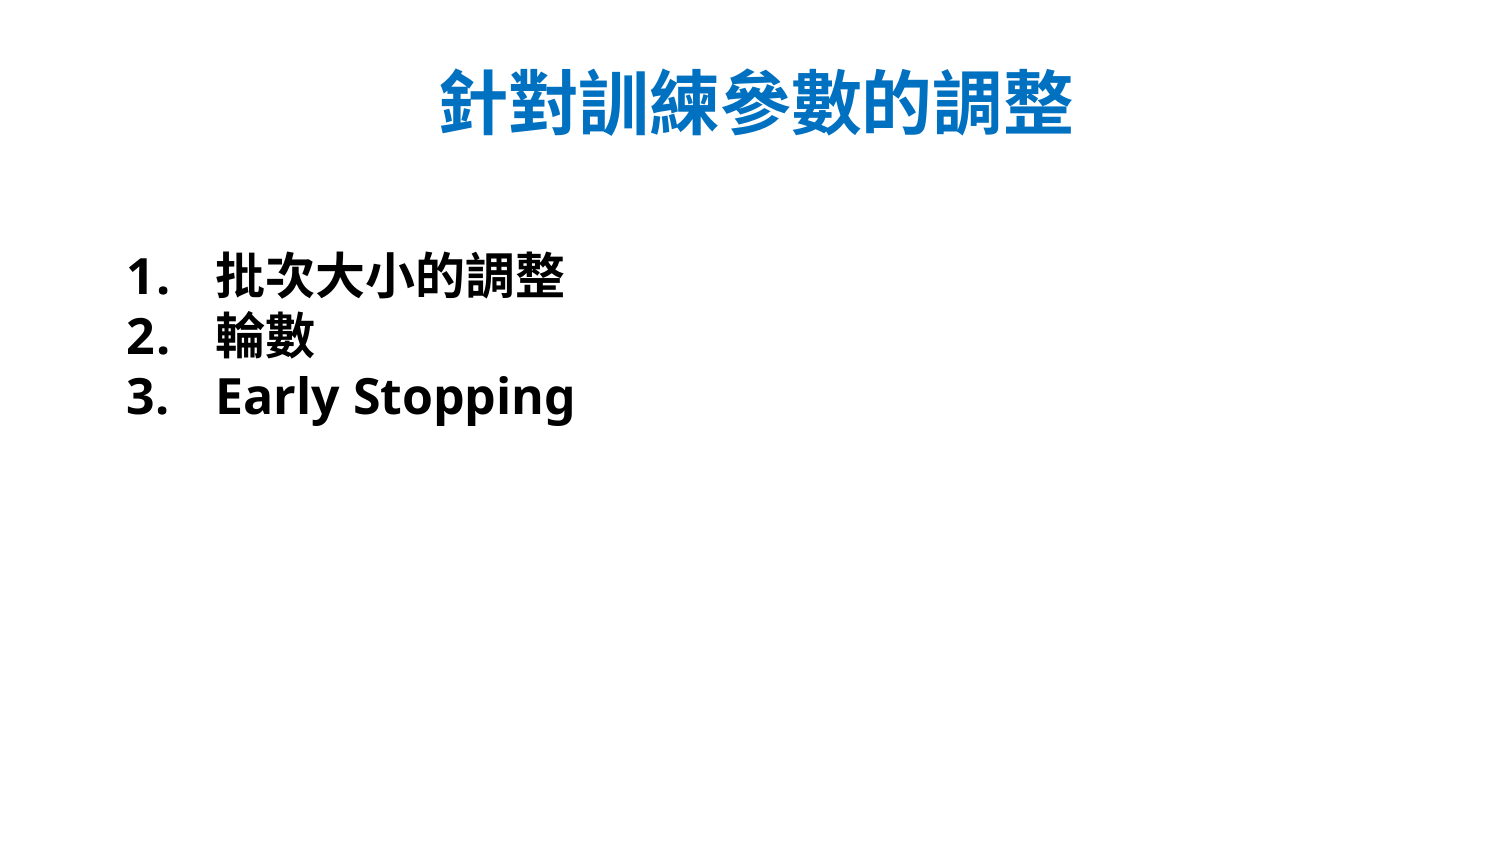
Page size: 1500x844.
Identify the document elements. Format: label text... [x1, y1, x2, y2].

text_box 批次大小的調整 輪數 Early Stopping [112, 236, 1412, 492]
title 針對訓練參數的調整 [76, 0, 1436, 204]
